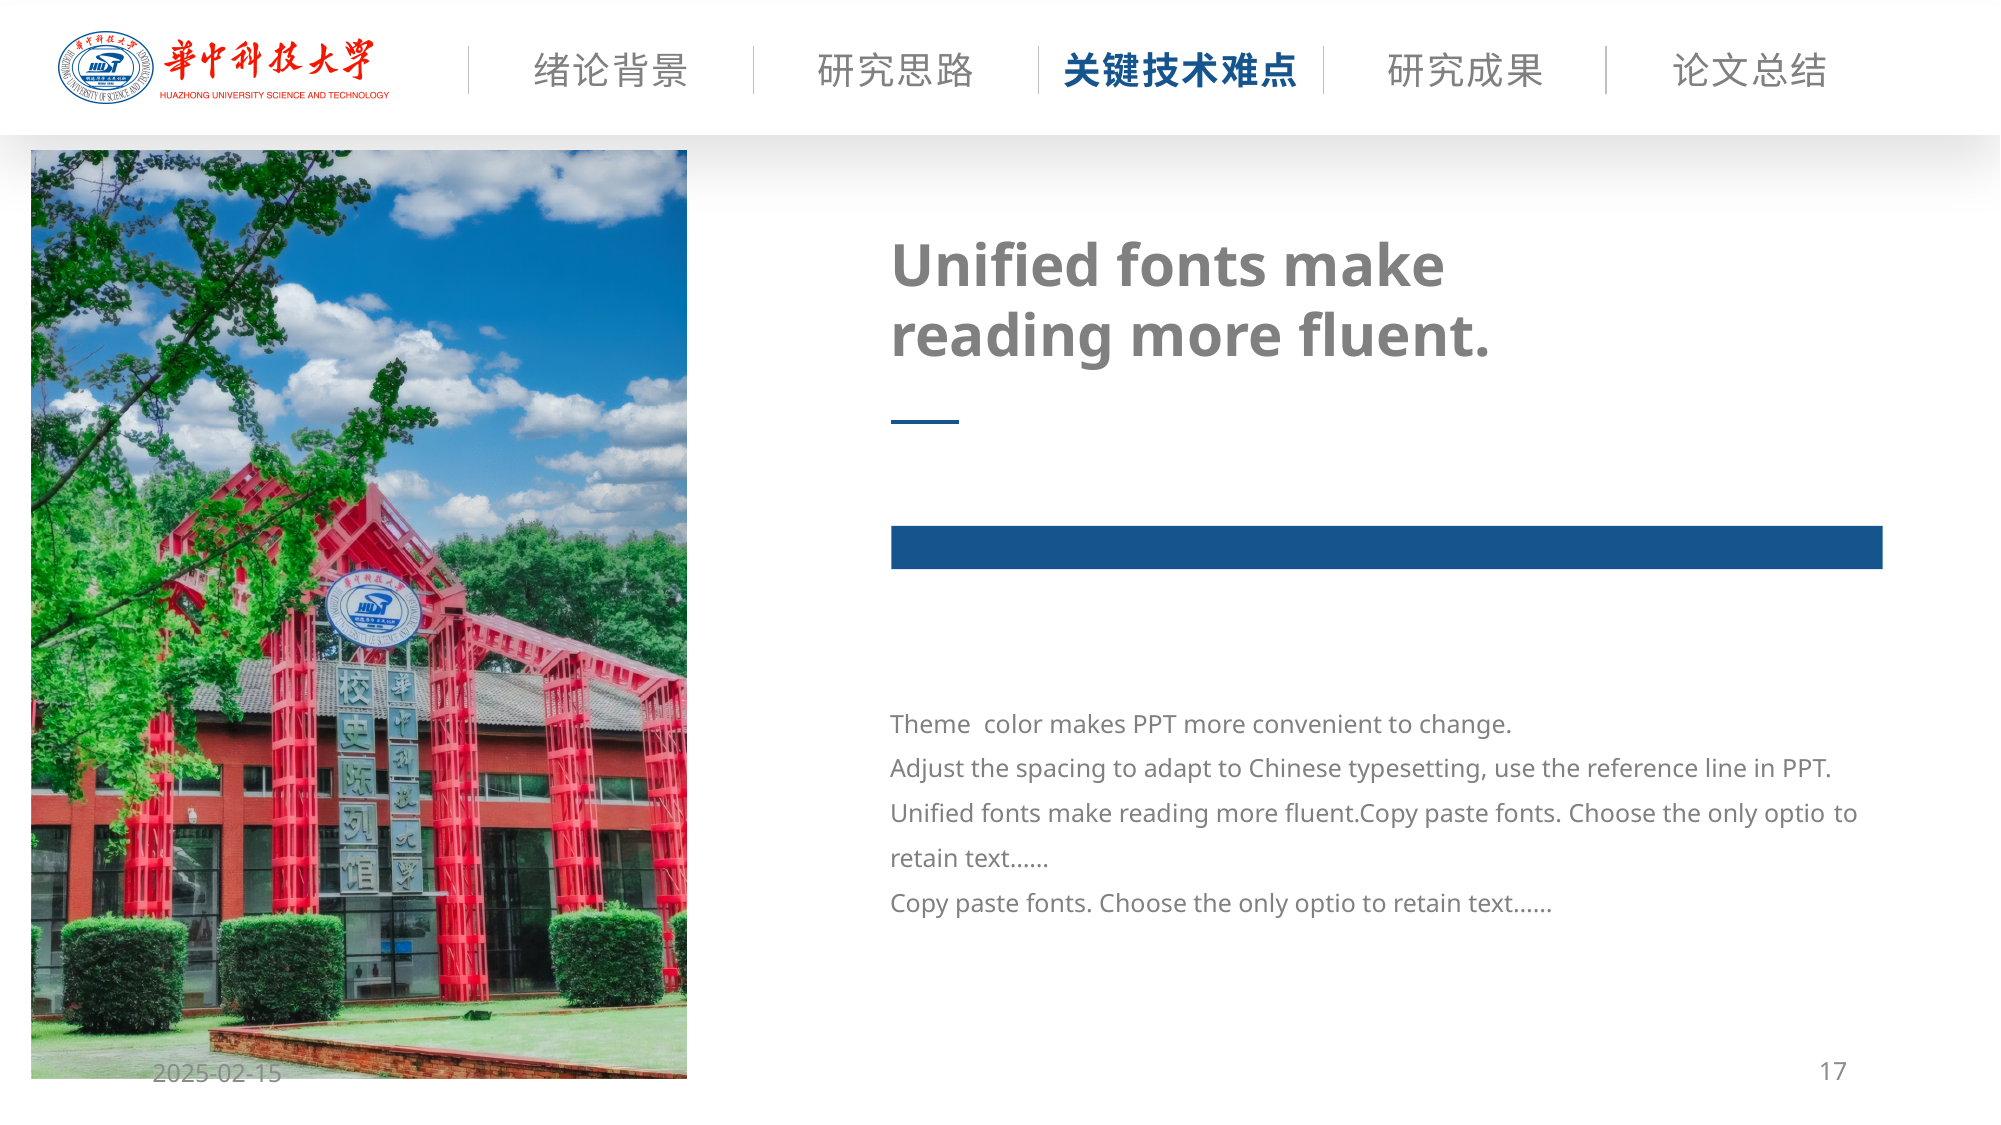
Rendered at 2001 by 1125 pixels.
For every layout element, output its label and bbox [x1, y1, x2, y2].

text_box [0, 135, 1942, 1125]
text_box [0, 4, 2000, 135]
